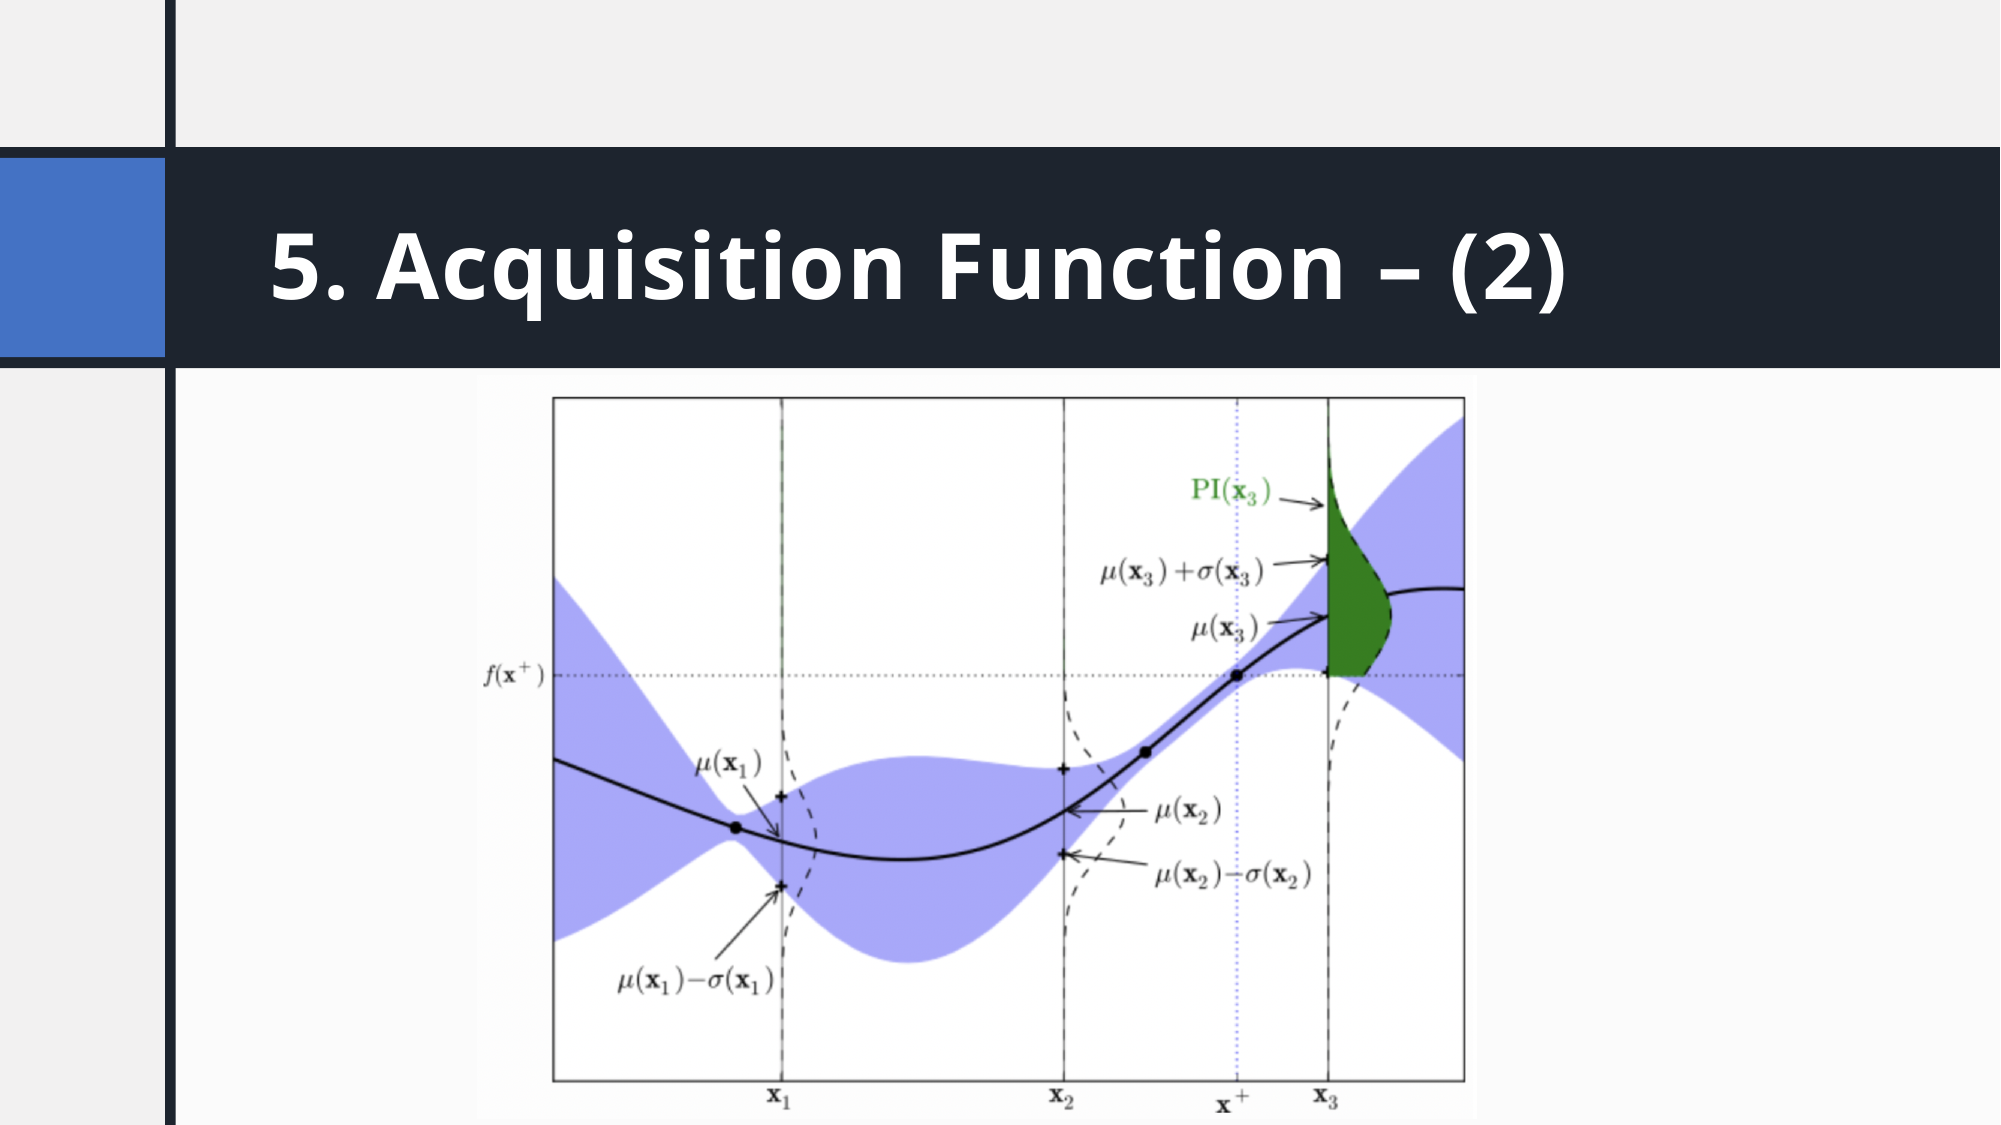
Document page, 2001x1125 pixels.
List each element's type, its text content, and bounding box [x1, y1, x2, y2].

text_box [0, 157, 164, 358]
text_box [177, 369, 2000, 1125]
text_box [0, 358, 164, 369]
text_box [164, 0, 177, 1125]
text_box [177, 146, 2000, 369]
title 5. Acquisition Function – (2) [251, 171, 1895, 341]
text_box [0, 146, 164, 157]
text_box [0, 369, 164, 1125]
picture [477, 375, 1477, 1120]
text_box [177, 0, 2000, 146]
text_box [0, 0, 164, 146]
